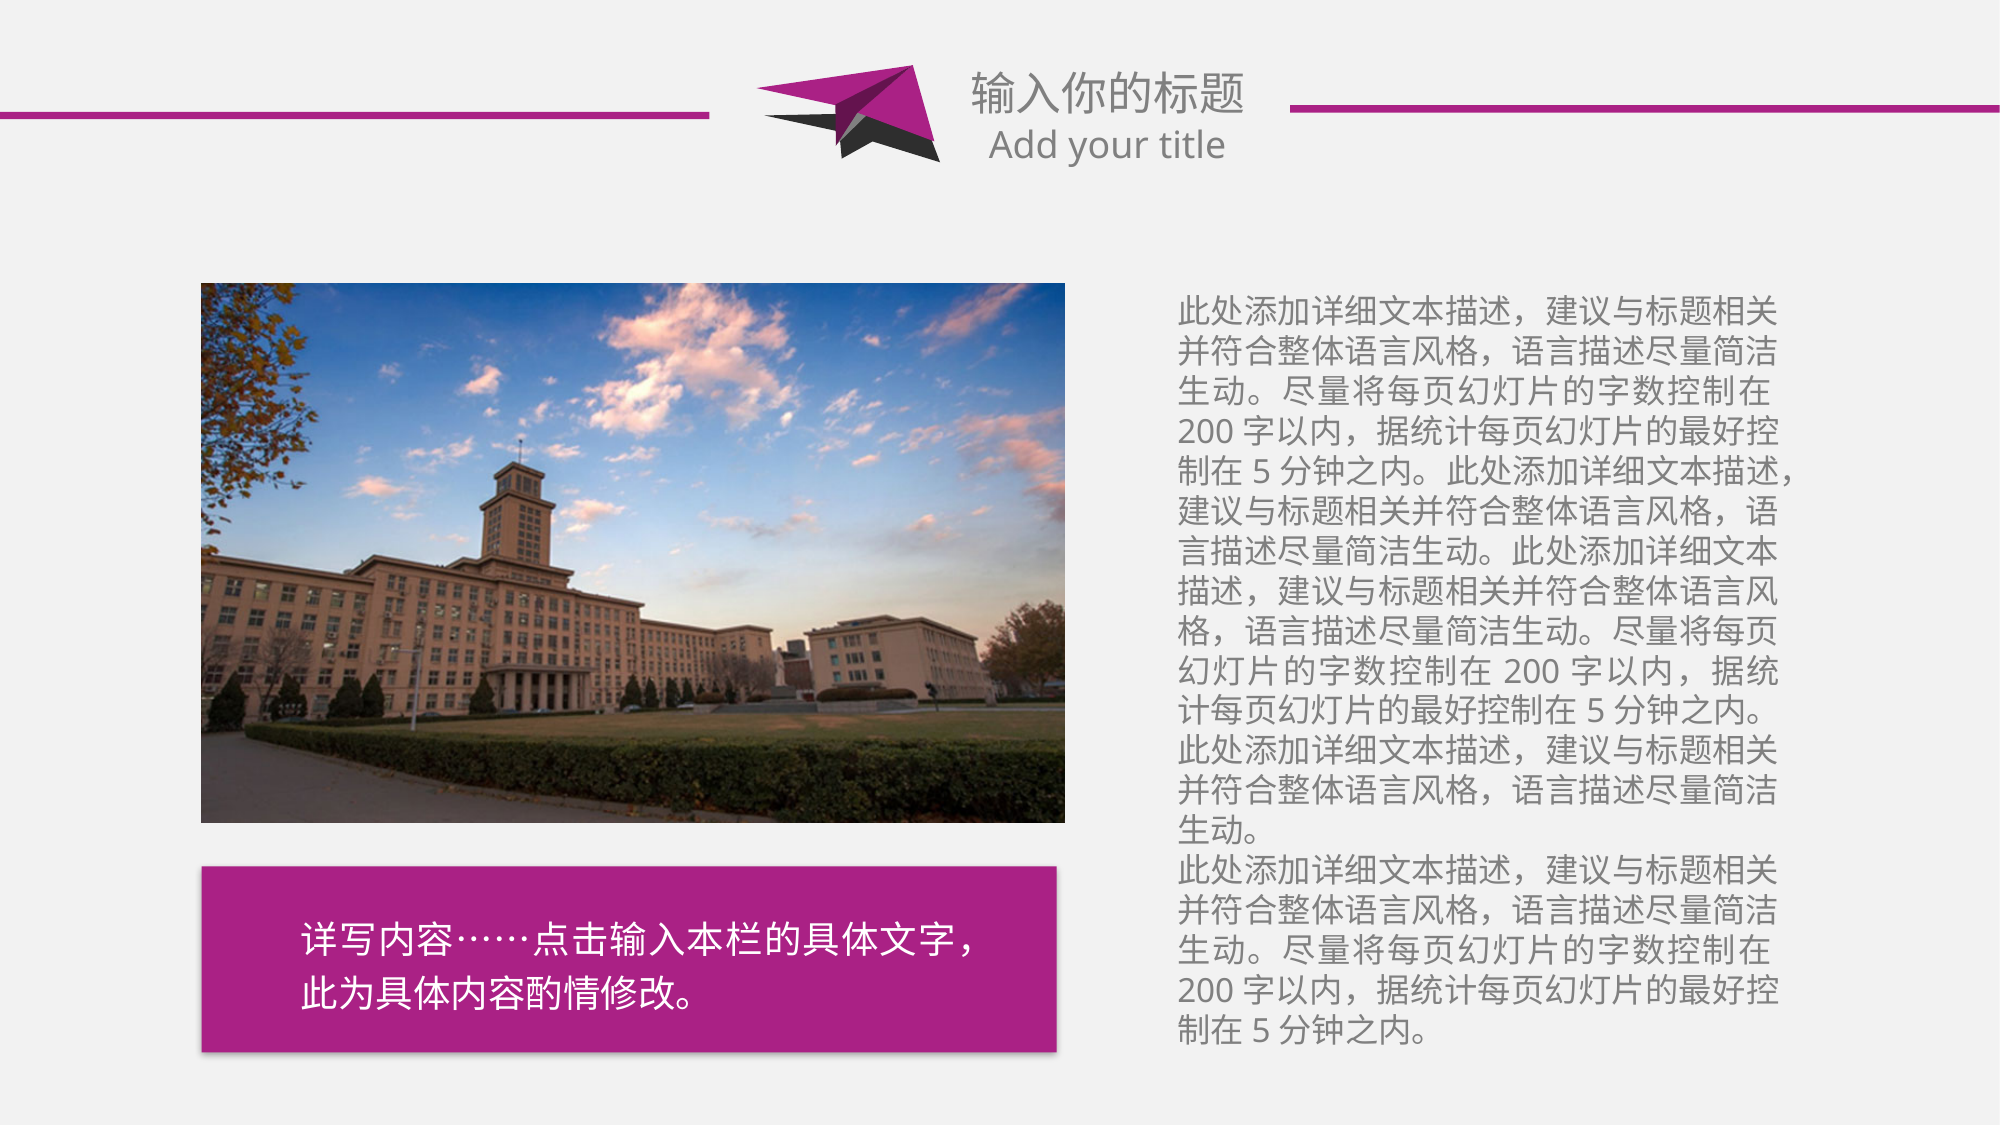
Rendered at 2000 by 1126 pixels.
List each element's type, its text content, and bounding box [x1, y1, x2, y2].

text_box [0, 56, 2000, 175]
text_box [201, 866, 1057, 1053]
picture [201, 283, 1065, 824]
text_box 详写内容……点击输入本栏的具体文字，此为具体内容酌情修改。 [285, 899, 973, 1124]
text_box 此处添加详细文本描述，建议与标题相关并符合整体语言风格，语言描述尽量简洁生动。尽量将每页幻灯片的字数控制在200字以内，据统计每页幻灯片的最好控制在5分钟之内。此处添加详细文本描述，建议与标题相关并符合整体语言风格，语言描述尽量简洁生动。此处添加详细文本描述，建议与标题相关并符合整体语言风格，语言描述尽量简洁生动。尽量将每页幻灯片的字数控制在200字以内，据统计每页幻灯片的最好控制在5分钟之内。此处添加详细文本描述，建议与标题相关并符合整体语言风格，语言描述尽量简洁生动。 此处添加详细文本描述，建议与标题相关并符合整体语言风格，语言描述尽量简洁生动。尽量将每页幻灯片的字数控制在200字以内，据统计每页幻灯片的最好控制在5分钟之内。 [1177, 290, 1796, 1010]
